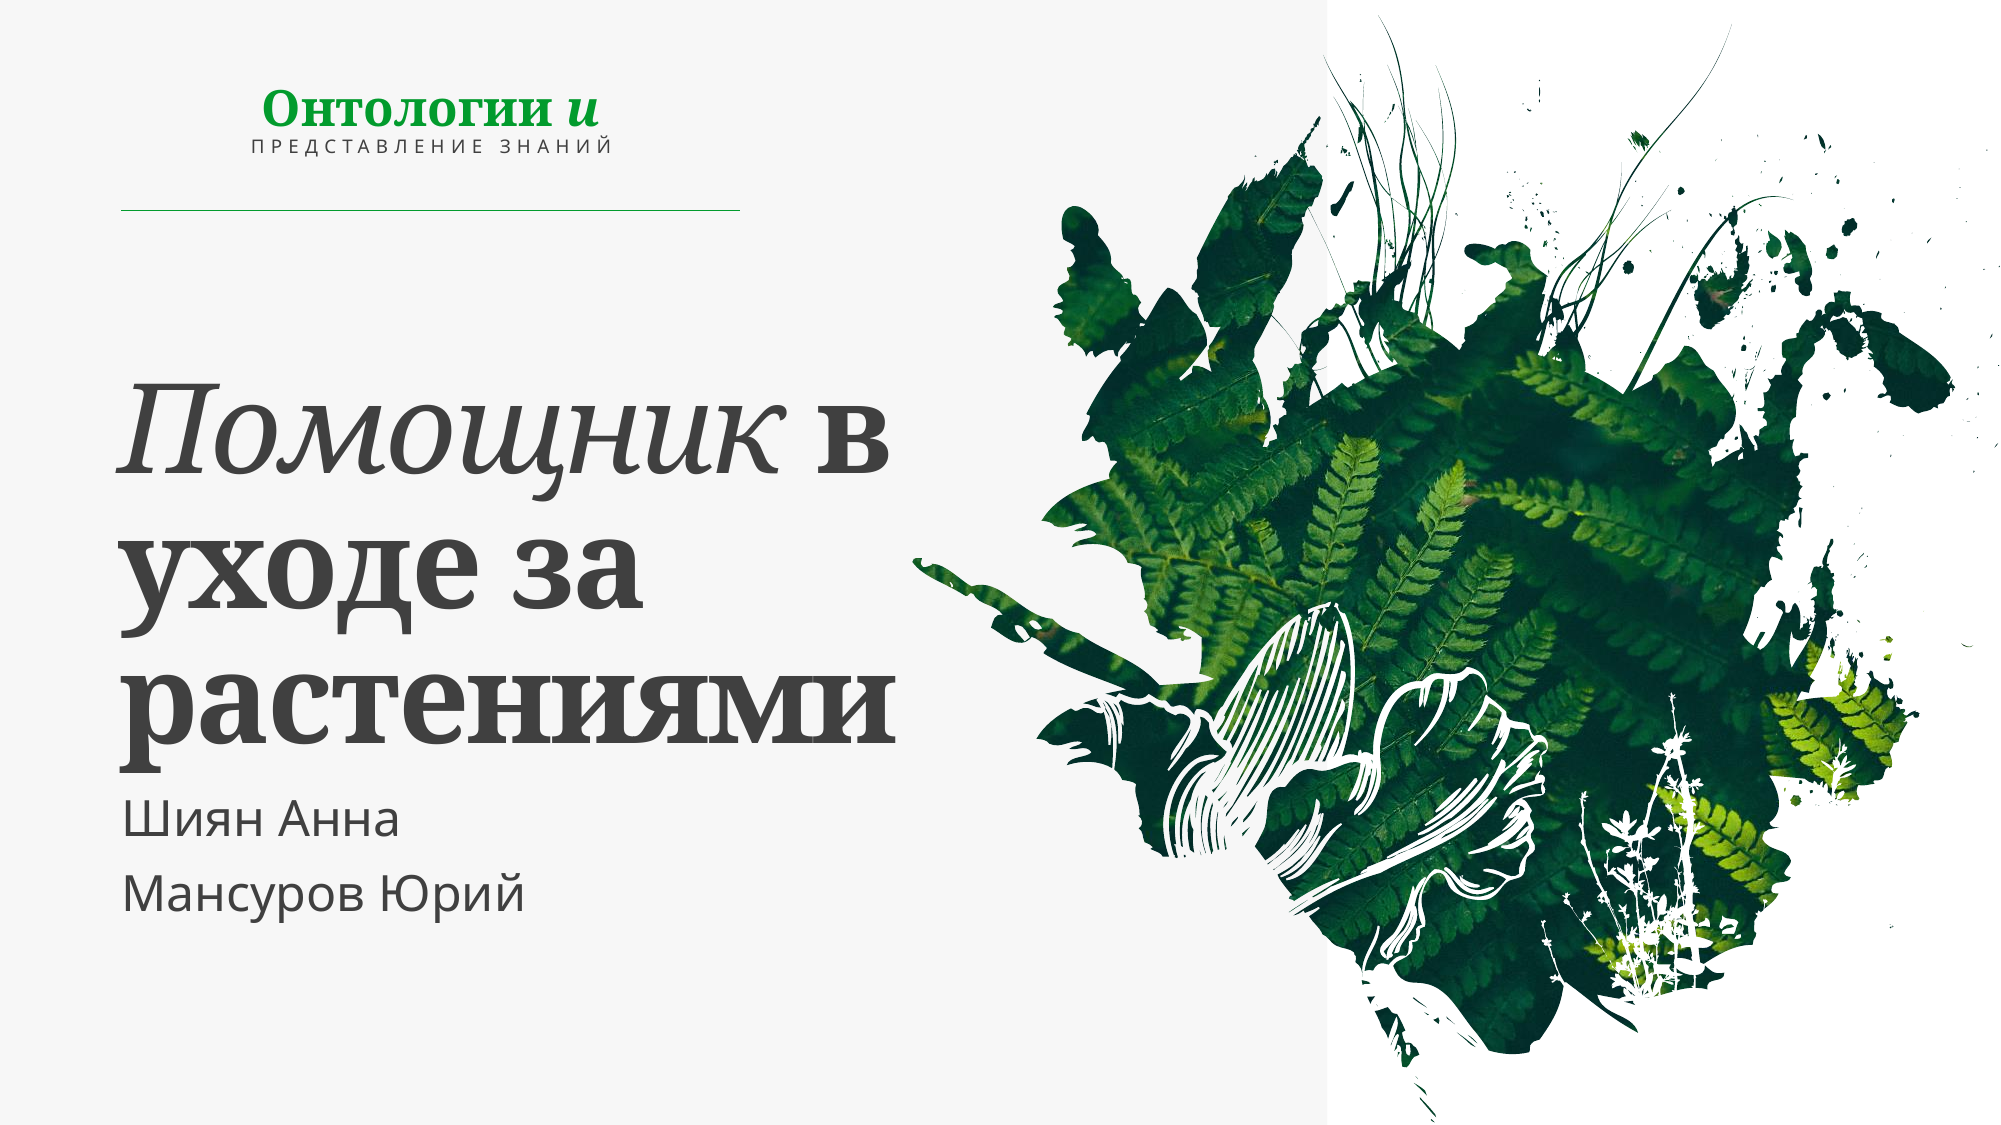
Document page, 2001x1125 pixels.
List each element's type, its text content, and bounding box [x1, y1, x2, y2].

subtitle Шиян Анна Мансуров Юрий [121, 793, 912, 957]
text_box Онтологии и ПРЕДСТАВЛЕНИЕ ЗНАНИЙ [201, 98, 661, 165]
picture [912, 15, 2000, 1123]
title Помощник в уходе за растениями [0, 0, 1328, 1125]
